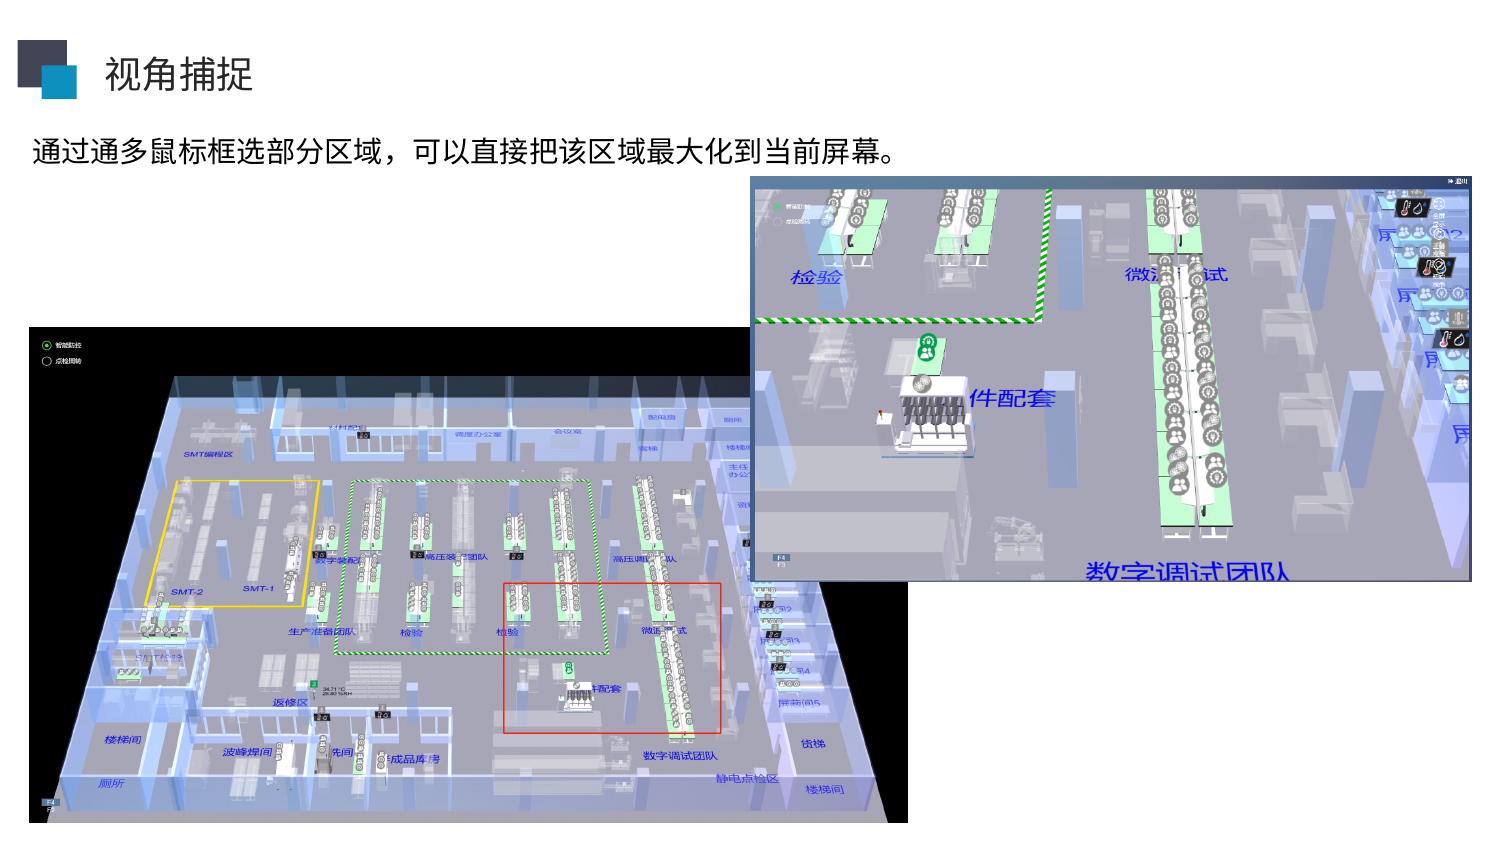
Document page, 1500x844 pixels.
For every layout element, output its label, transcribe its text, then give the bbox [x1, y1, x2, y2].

picture [29, 176, 1473, 824]
text_box 通过通多鼠标框选部分区域，可以直接把该区域最大化到当前屏幕。 [17, 115, 1388, 176]
text_box 视角捕捉 [89, 43, 270, 104]
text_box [17, 39, 77, 100]
